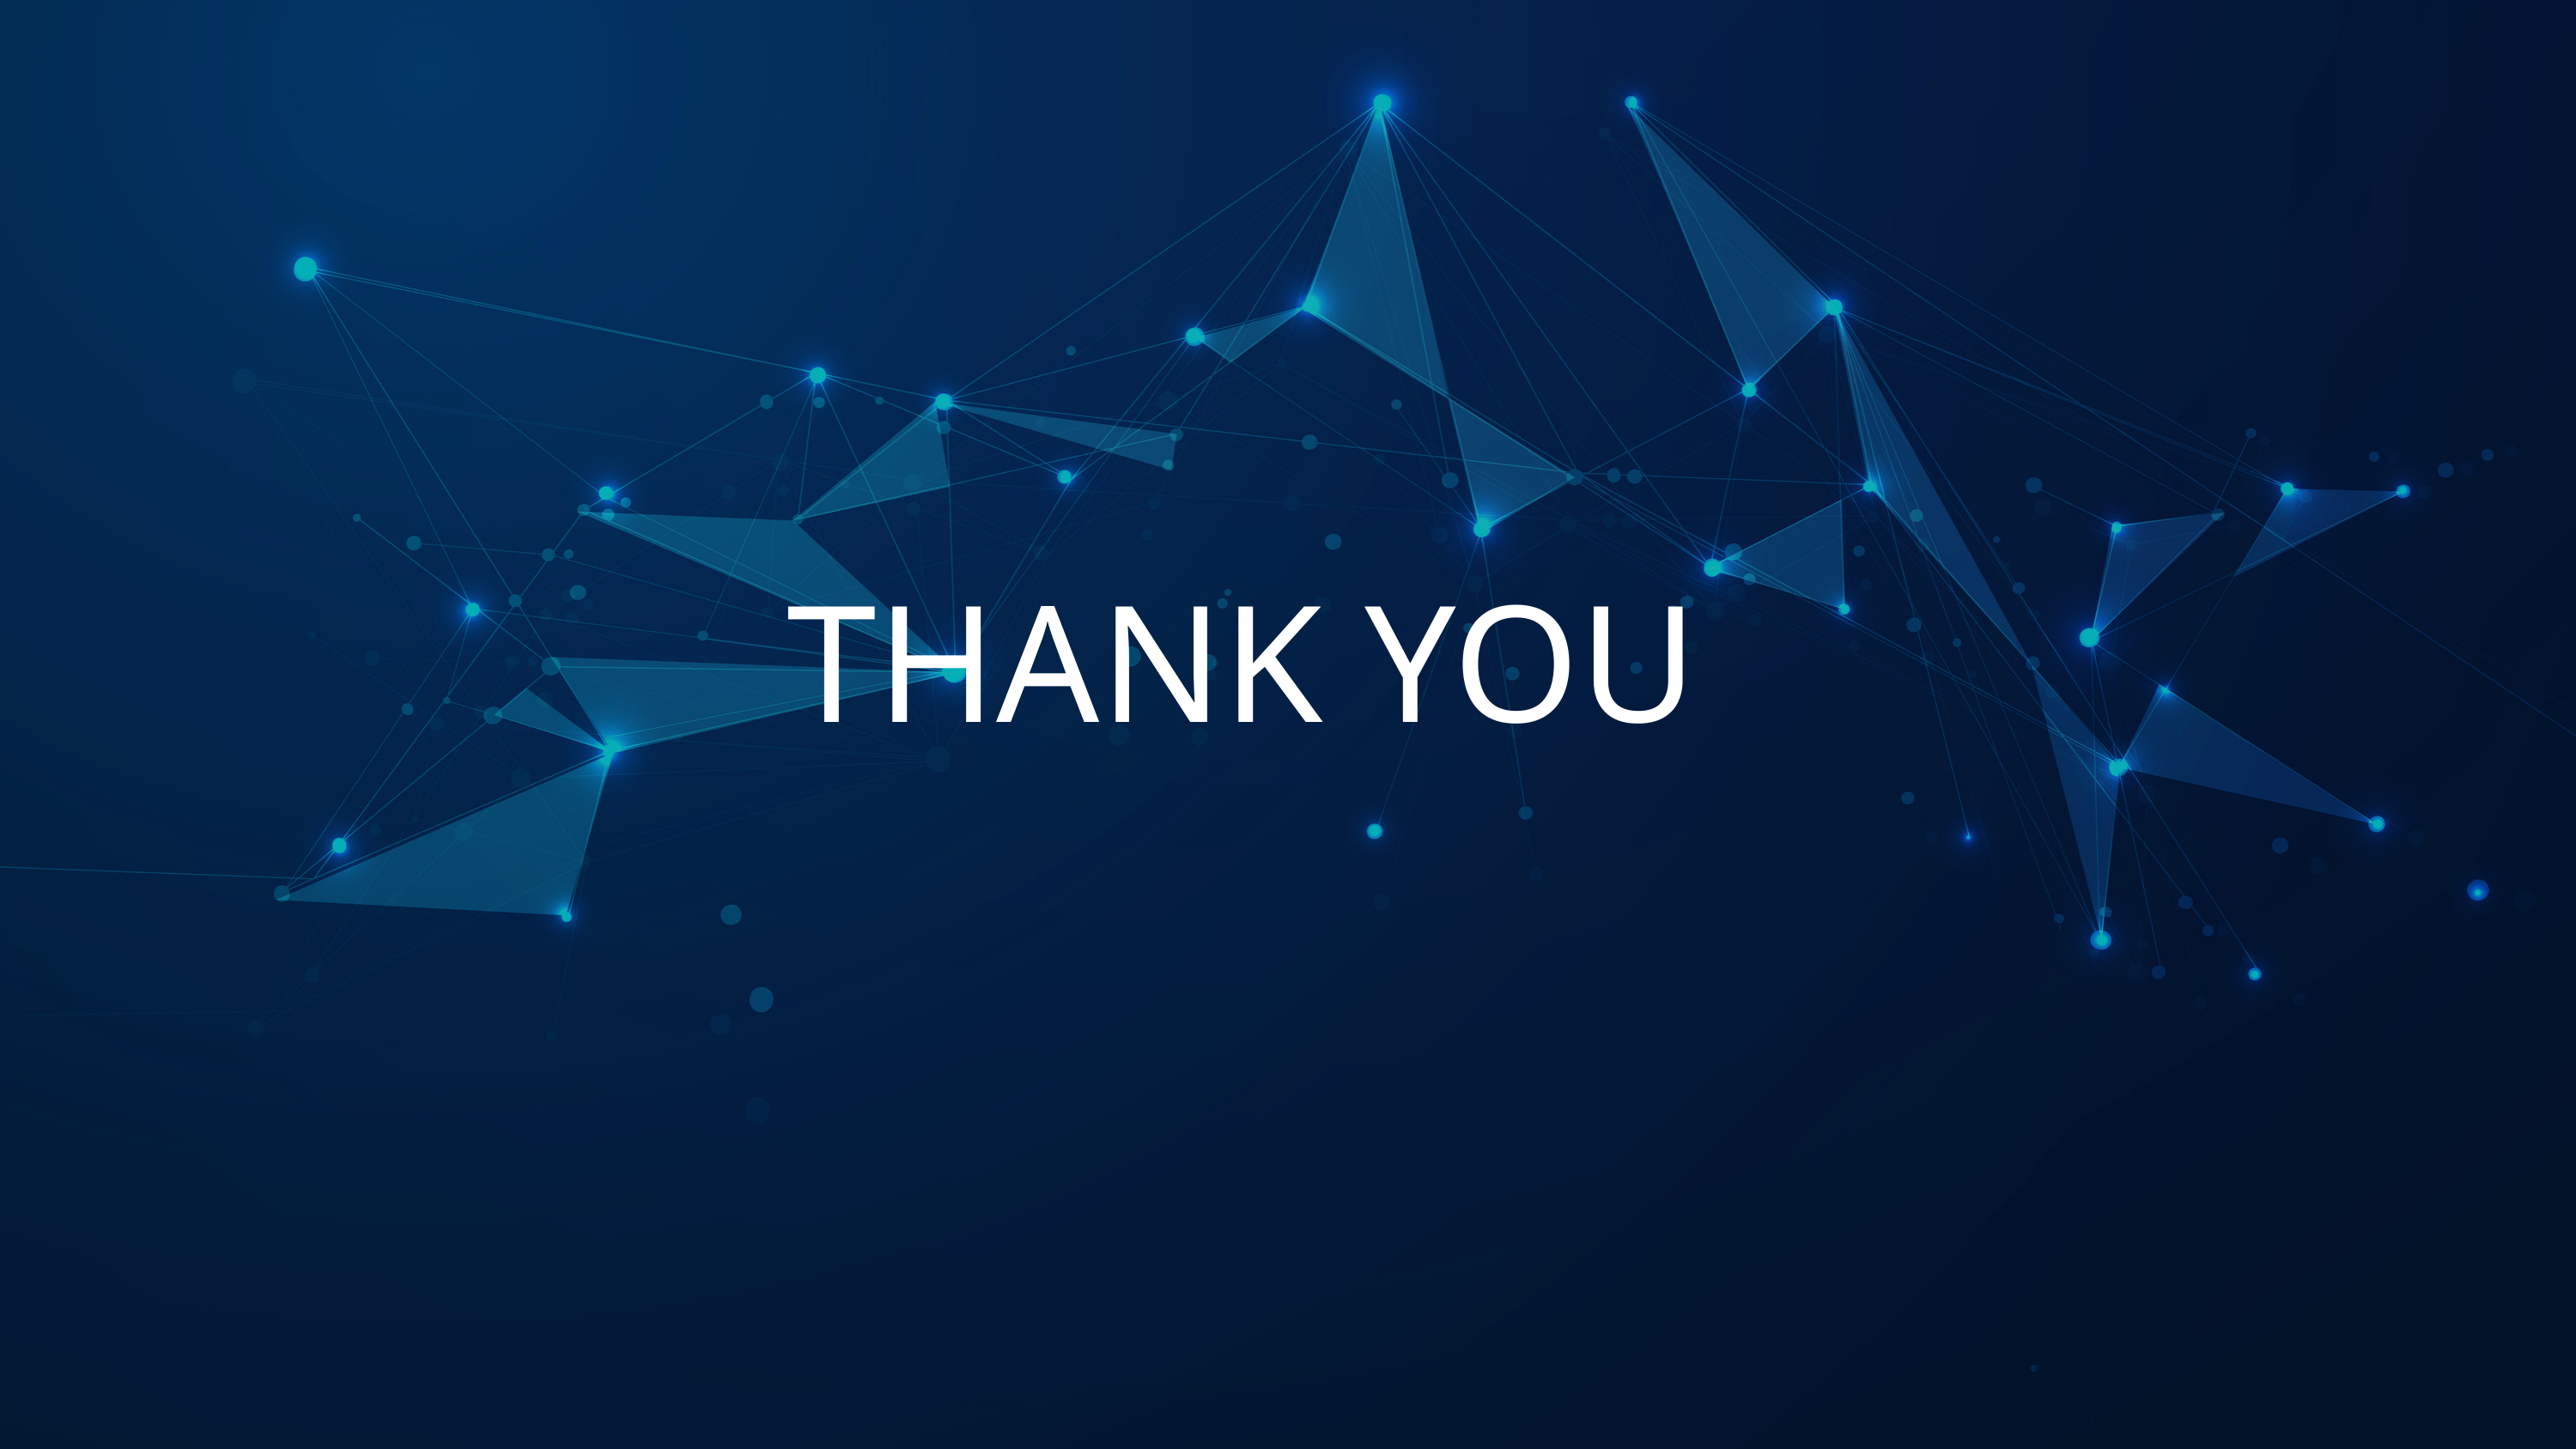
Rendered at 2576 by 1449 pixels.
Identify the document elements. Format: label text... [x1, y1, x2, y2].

text_box [0, 0, 2576, 1449]
text_box THANK YOU [144, 585, 2341, 755]
